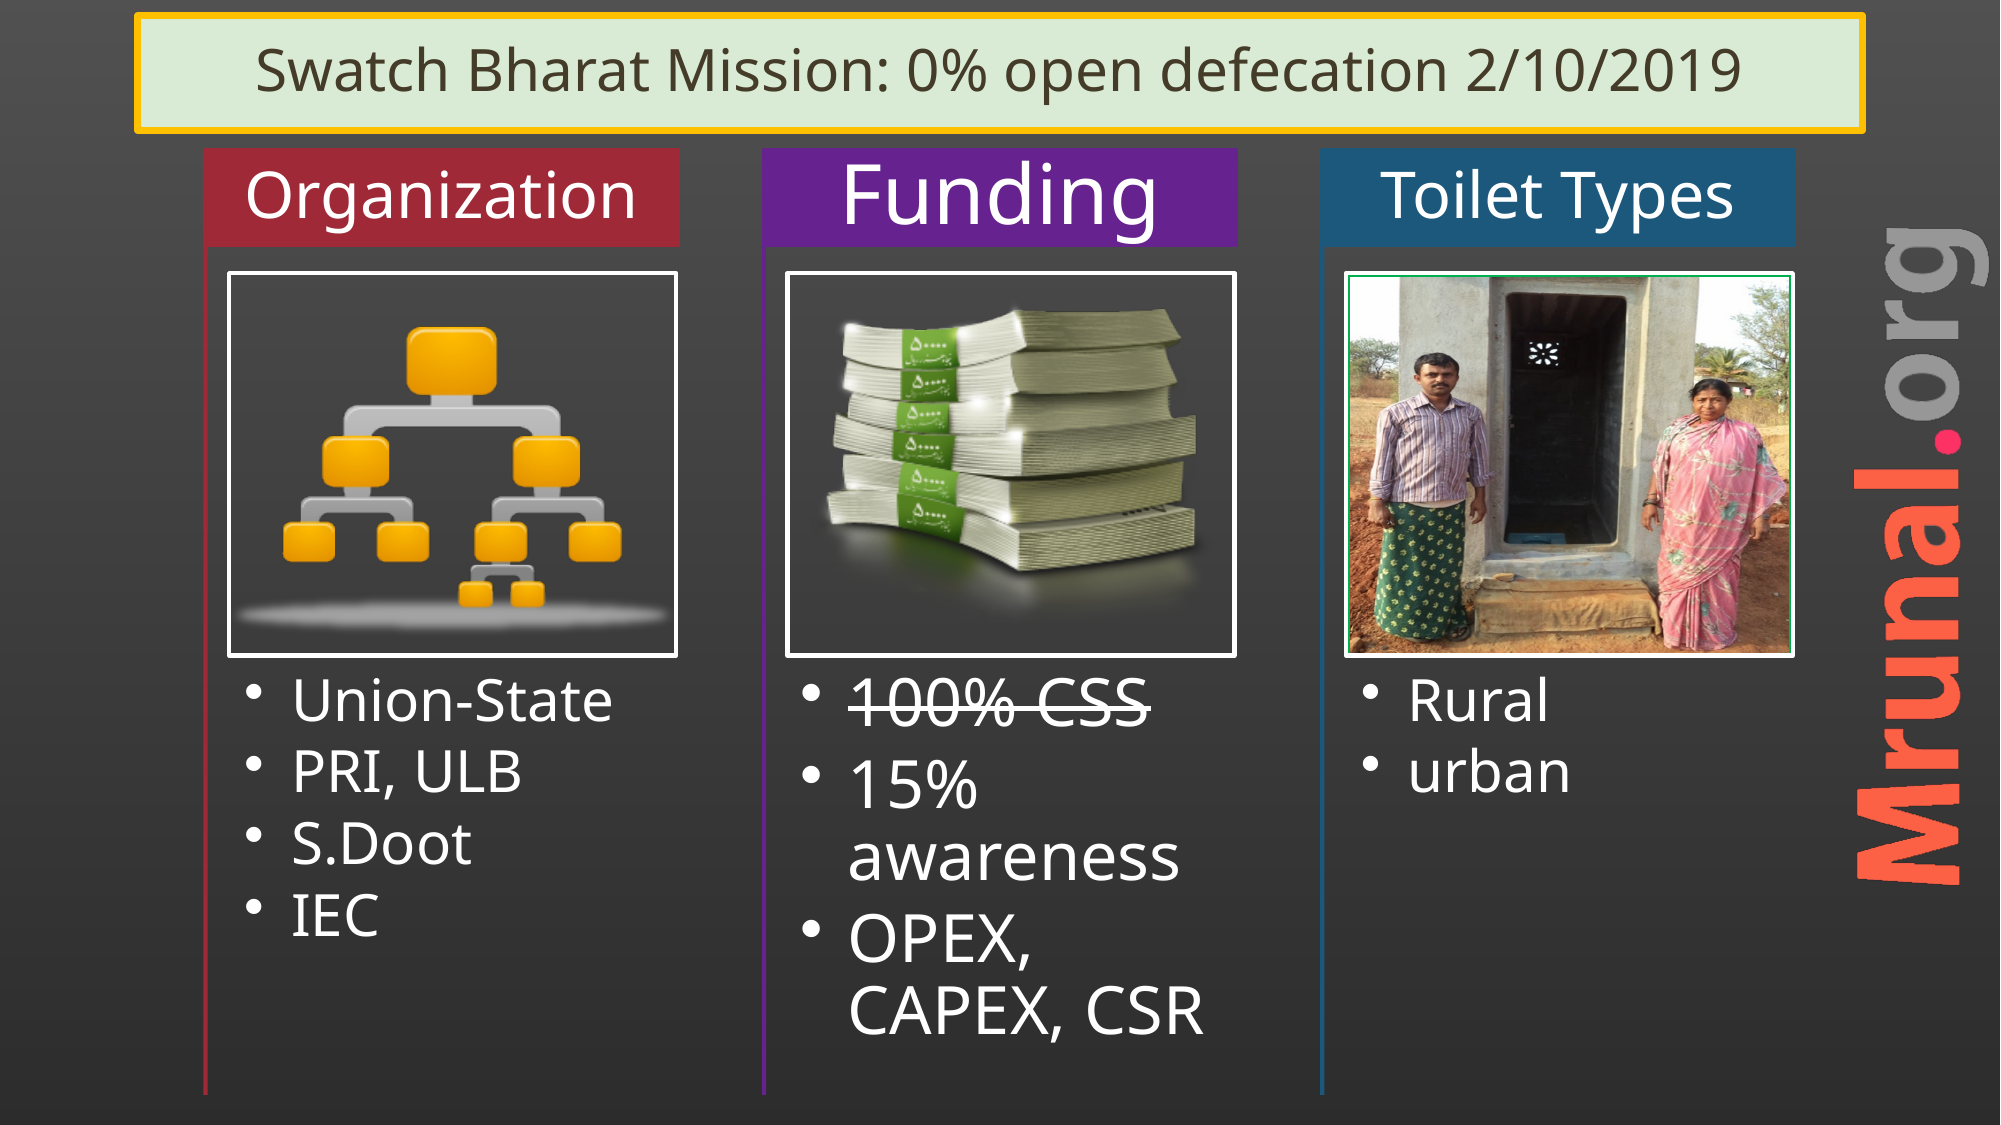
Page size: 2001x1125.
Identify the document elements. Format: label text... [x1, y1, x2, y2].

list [137, 149, 1863, 1096]
title Swatch Bharat Mission: 0% open defecation 2/10/2019 [134, 12, 1866, 134]
picture [1863, 223, 2000, 894]
